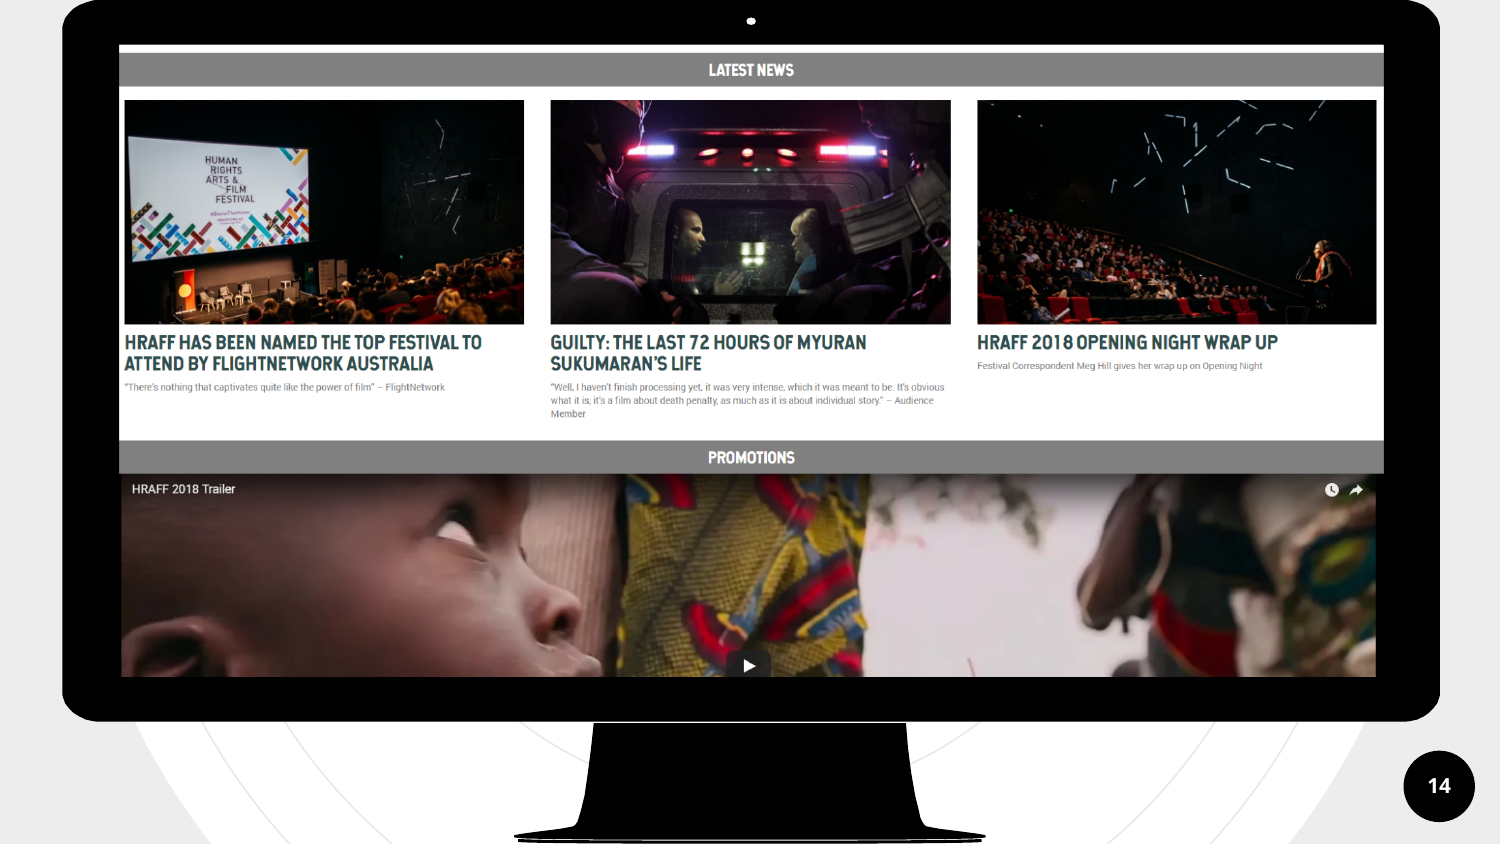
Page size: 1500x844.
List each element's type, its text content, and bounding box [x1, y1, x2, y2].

text_box [62, 0, 1440, 722]
picture [111, 42, 1391, 692]
text_box [514, 723, 986, 844]
slide_number 14 [1403, 750, 1475, 823]
